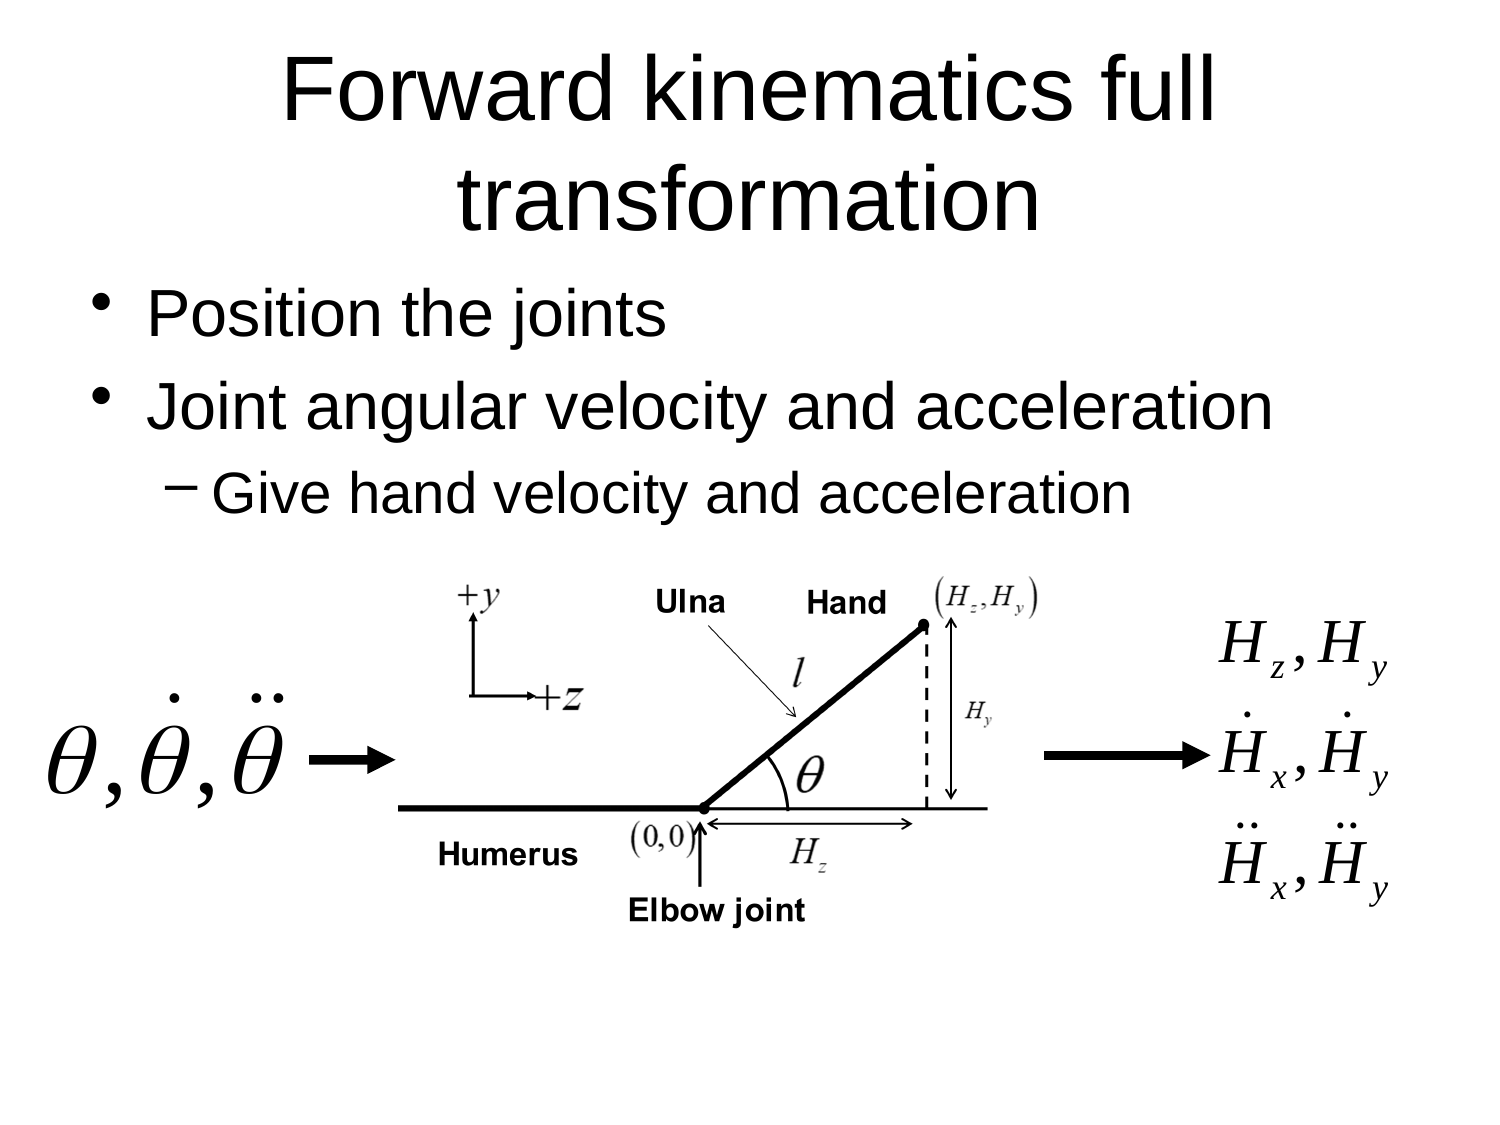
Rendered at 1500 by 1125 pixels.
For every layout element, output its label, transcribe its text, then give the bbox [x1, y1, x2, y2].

title Forward kinematics full transformation [75, 45, 1425, 233]
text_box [1207, 600, 1407, 919]
picture [398, 570, 1042, 950]
list Position the joints Joint angular velocity and acceleration Give hand velocity and acceleration [75, 262, 1425, 433]
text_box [31, 684, 310, 836]
